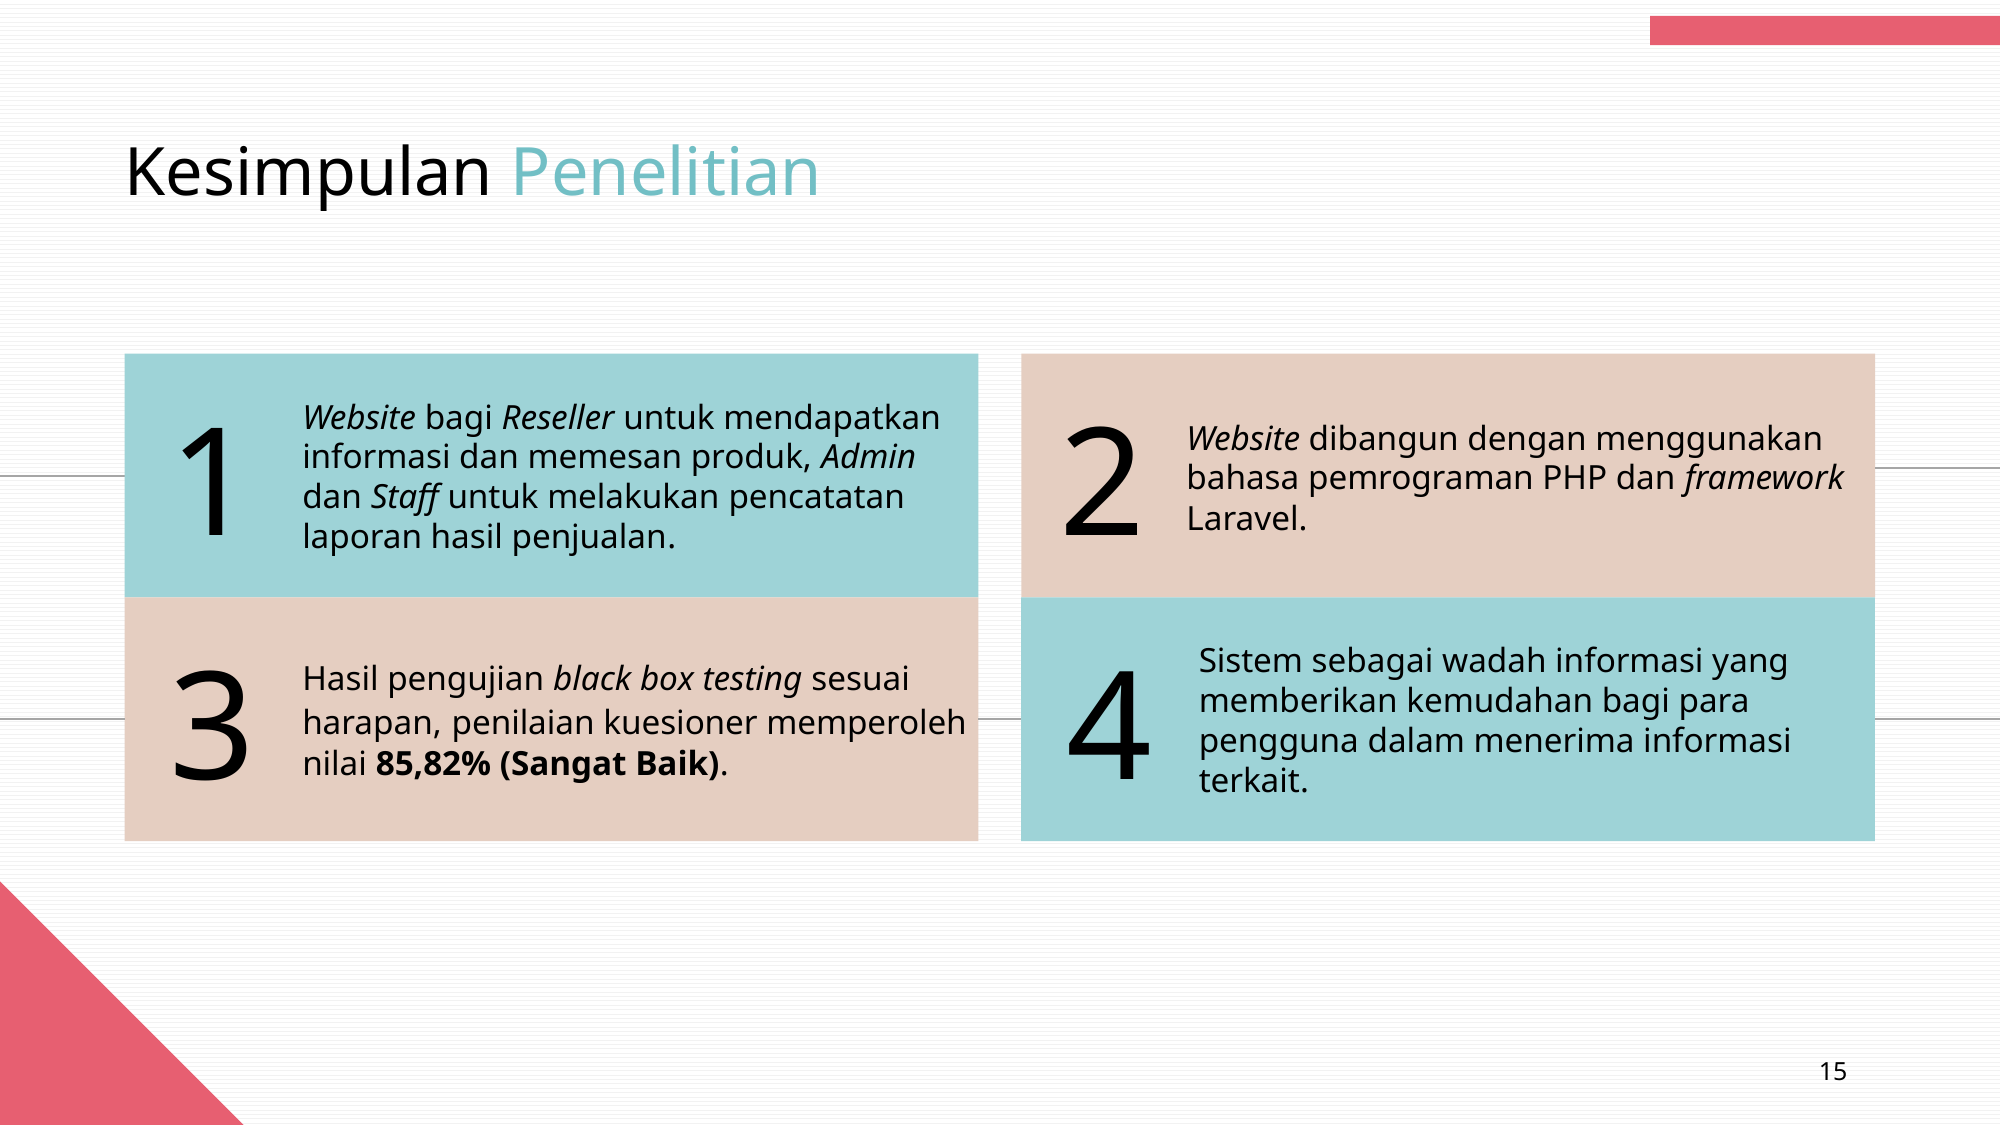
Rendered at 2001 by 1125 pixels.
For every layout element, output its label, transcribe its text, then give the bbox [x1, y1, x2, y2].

text_box [1020, 596, 1876, 842]
text_box 2 [1040, 385, 1166, 566]
text_box 4 [1046, 629, 1172, 810]
text_box Kesimpulan Penelitian [124, 128, 1887, 209]
slide_number 15 [1412, 1042, 1863, 1103]
text_box [124, 353, 979, 596]
text_box Website dibangun dengan menggunakan bahasa pemrograman PHP dan framework Laravel. [1186, 416, 1863, 537]
text_box [0, 879, 246, 1125]
text_box Sistem sebagai wadah informasi yang memberikan kemudahan bagi para pengguna dalam menerima informasi terkait. [1198, 639, 1863, 800]
text_box [124, 596, 979, 842]
text_box 1 [150, 385, 276, 566]
text_box 3 [150, 629, 276, 810]
text_box [1020, 353, 1876, 596]
text_box [1649, 15, 2000, 46]
text_box Website bagi Reseller untuk mendapatkan informasi dan memesan produk, Admin dan Staff untuk melakukan pencatatan laporan hasil penjualan. [302, 395, 979, 556]
text_box Hasil pengujian black box testing sesuai harapan, penilaian kuesioner memperoleh nilai 85,82% (Sangat Baik). [302, 656, 979, 782]
